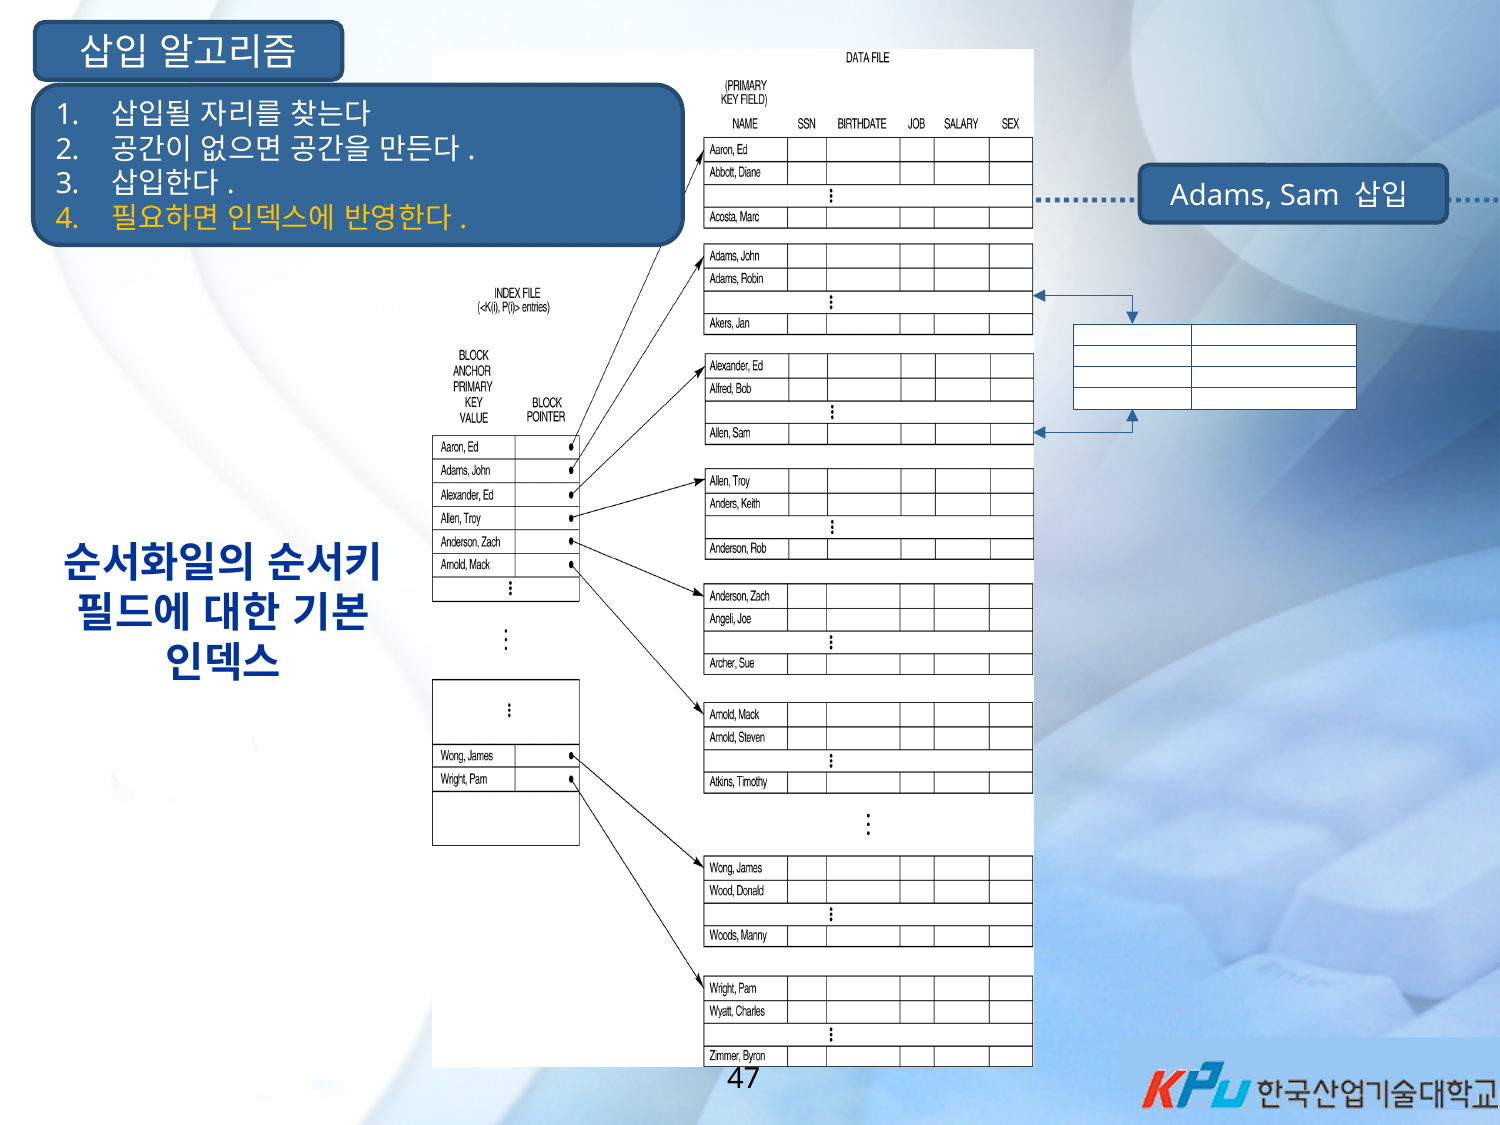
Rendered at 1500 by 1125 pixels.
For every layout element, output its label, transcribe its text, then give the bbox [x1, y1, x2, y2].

text_box 삽입될 자리를 찾는다 공간이 없으면 공간을 만든다. 삽입한다. 필요하면 인덱스에 반영한다. [30, 82, 426, 248]
text_box 삽입 알고리즘 [32, 19, 345, 82]
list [431, 49, 1034, 1067]
text_box Adams, Sam 삽입 [1137, 162, 1450, 225]
title 순서화일의 순서키 필드에 대한 기본 인덱스 [29, 280, 418, 940]
picture [0, 0, 1500, 1125]
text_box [1032, 295, 1138, 433]
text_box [1142, 323, 1357, 410]
slide_number 47 [612, 1075, 876, 1107]
